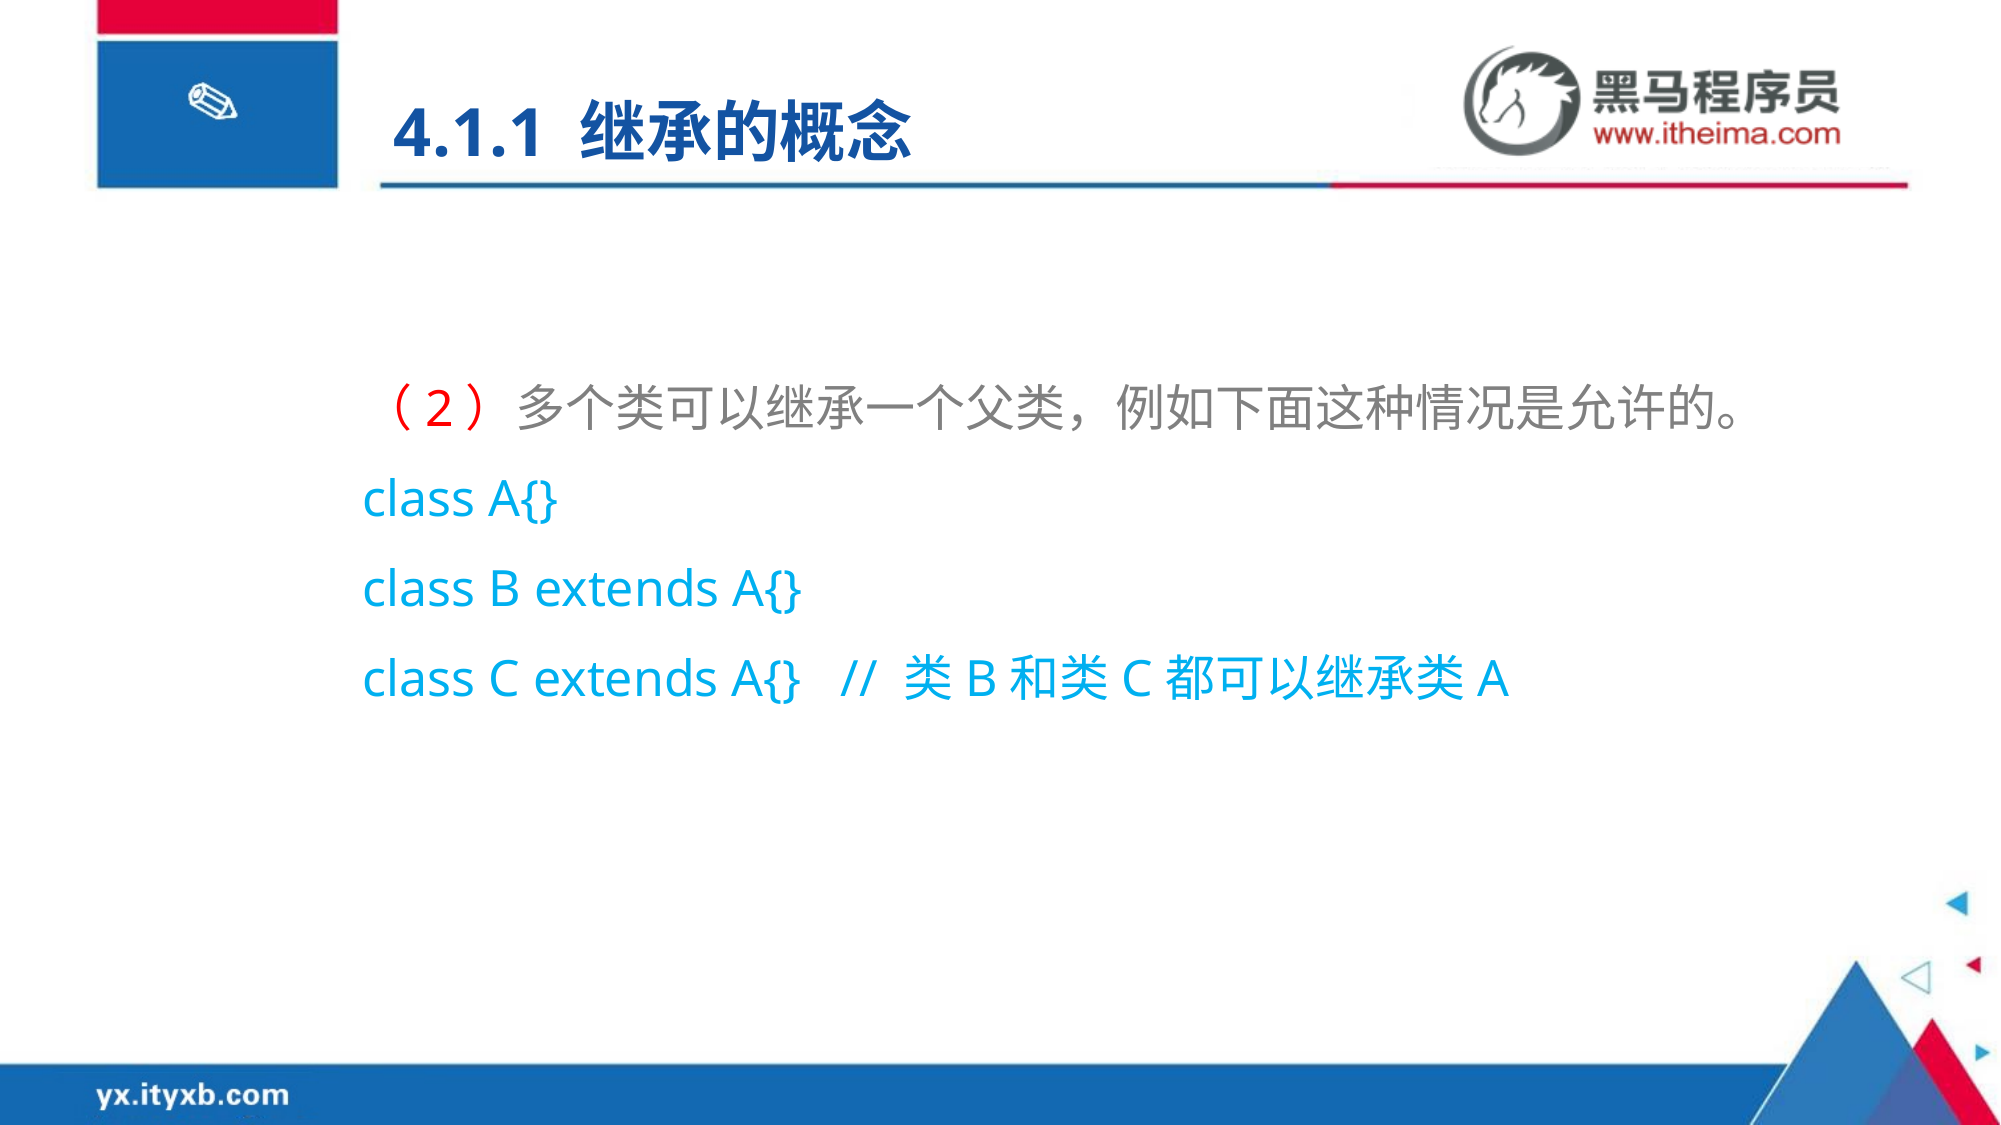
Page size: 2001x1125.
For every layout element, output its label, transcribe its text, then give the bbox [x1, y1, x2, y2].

text_box （2）多个类可以继承一个父类，例如下面这种情况是允许的。 class A{} class B extends A{} class C extends A{} // 类B和类C都可以继承类A [348, 338, 1740, 765]
text_box 4.1.1 继承的概念 [379, 82, 1217, 177]
picture [0, 0, 2001, 1125]
